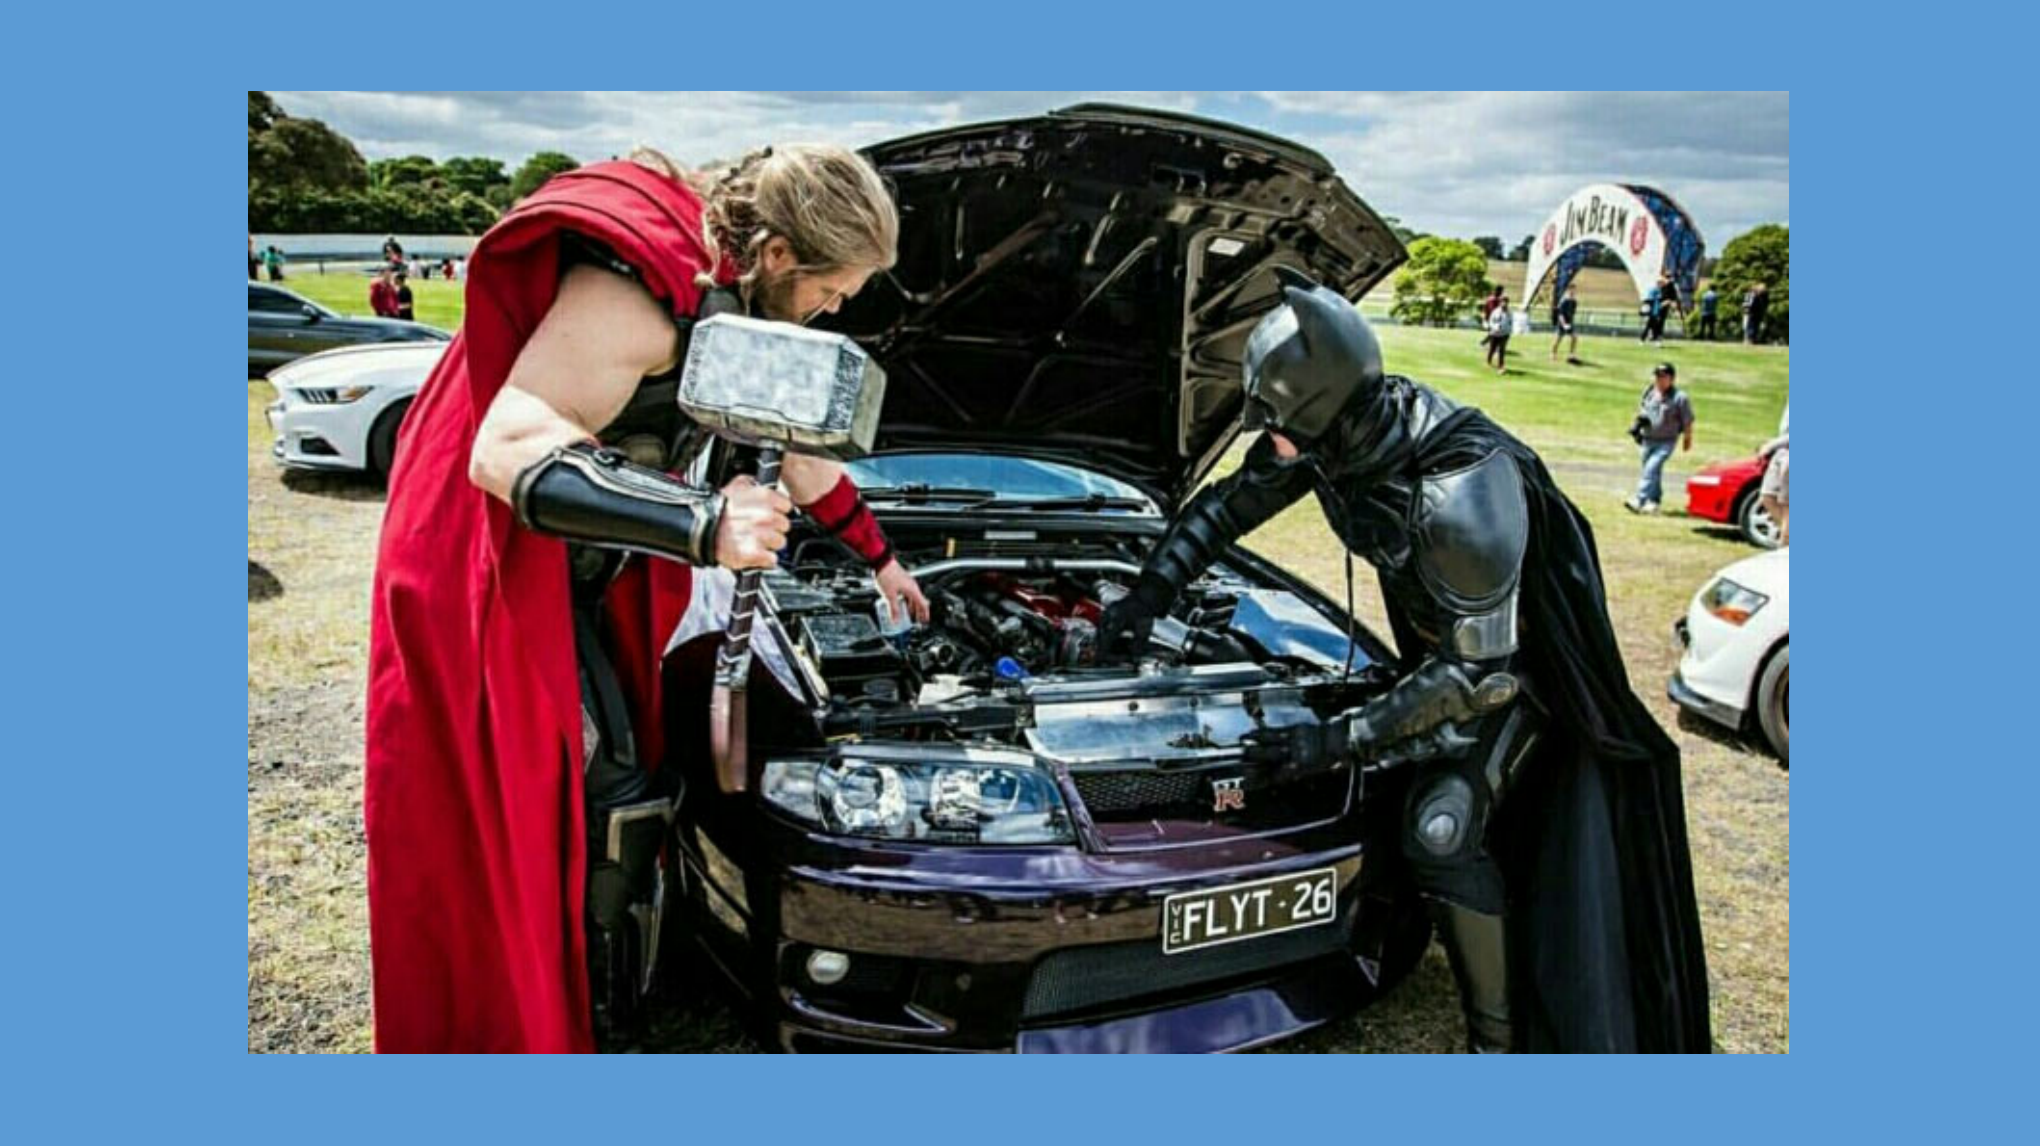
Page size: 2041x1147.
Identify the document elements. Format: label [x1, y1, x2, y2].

picture [248, 91, 1789, 1054]
